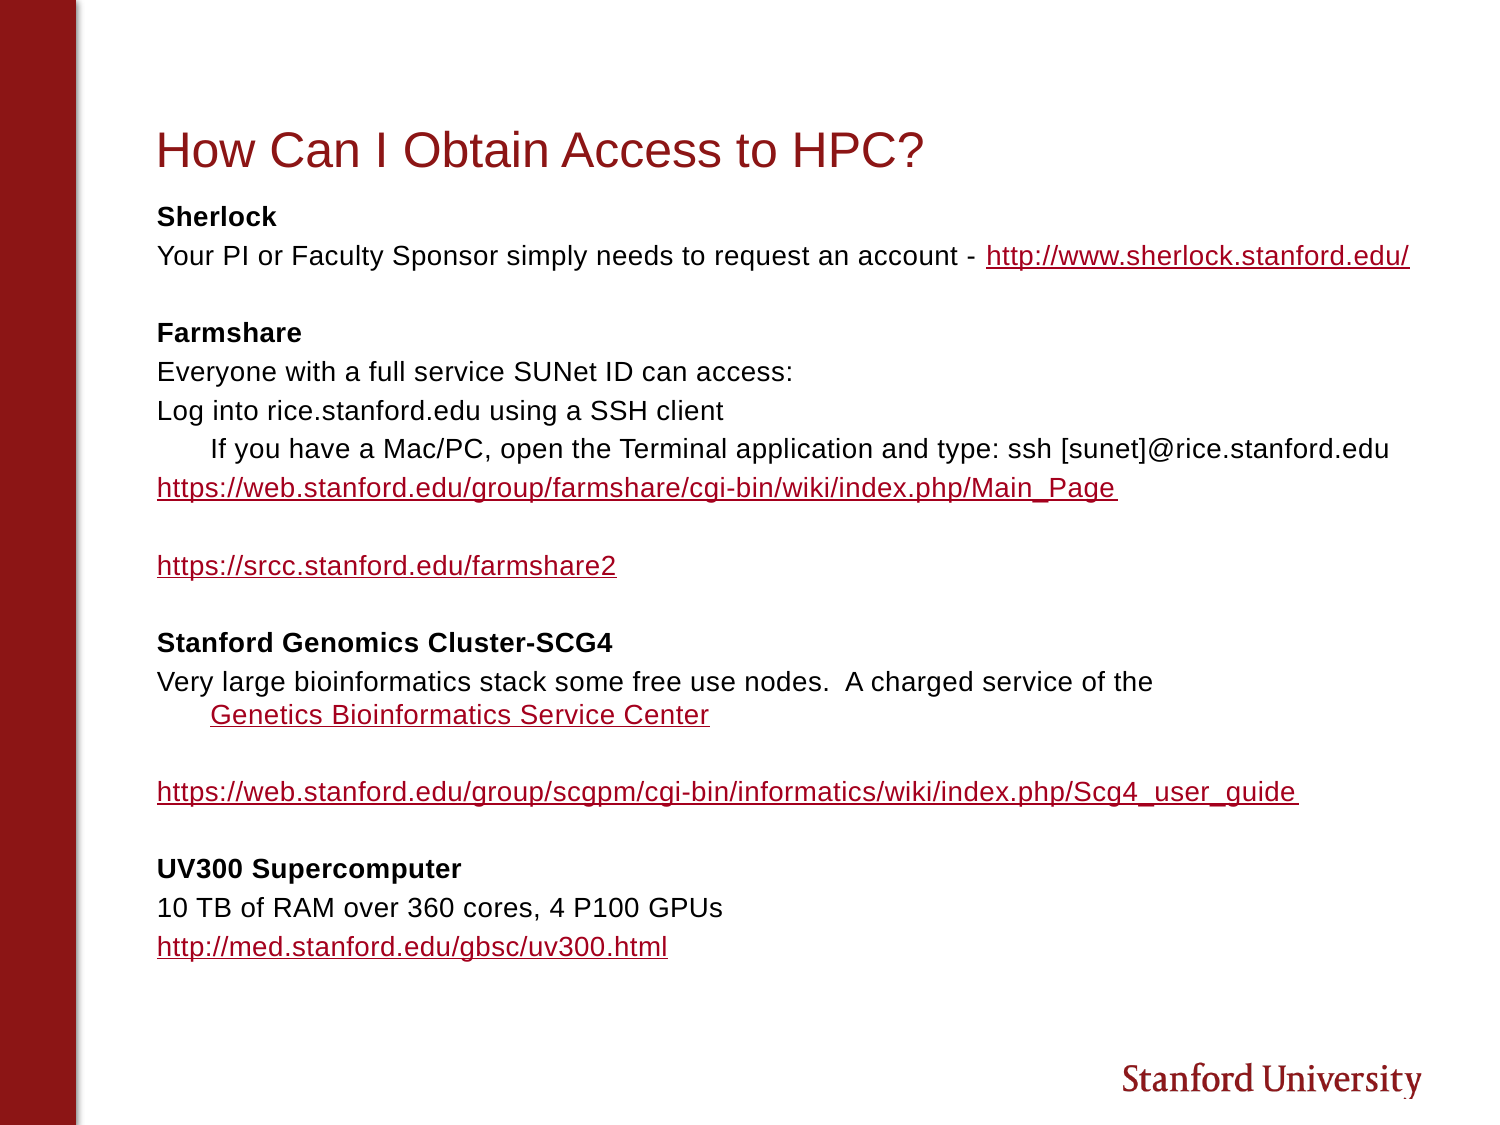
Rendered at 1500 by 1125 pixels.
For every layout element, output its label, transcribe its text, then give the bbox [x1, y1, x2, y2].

title How Can I Obtain Access to HPC? [155, 78, 1420, 186]
list Sherlock Your PI or Faculty Sponsor simply needs to request an account - http://www.sherlock.stanford.edu/ Farmshare Everyone with a full service SUNet ID can access: Log into rice.stanford.edu using a SSH client If you have a Mac/PC, open the Terminal application and type: ssh [sunet]@rice.stanford.edu https://web.stanford.edu/group/farmshare/cgi-bin/wiki/index.php/Main_Page https://srcc.stanford.edu/farmshare2 Stanford Genomics Cluster-SCG4 Very large bioinformatics stack some free use nodes. A charged service of the Genetics Bioinformatics Service Center https://web.stanford.edu/group/scgpm/cgi-bin/informatics/wiki/index.php/Scg4_user_guide UV300 Supercomputer 10 TB of RAM over 360 cores, 4 P100 GPUs http://med.stanford.edu/gbsc/uv300.html [156, 191, 1421, 1014]
